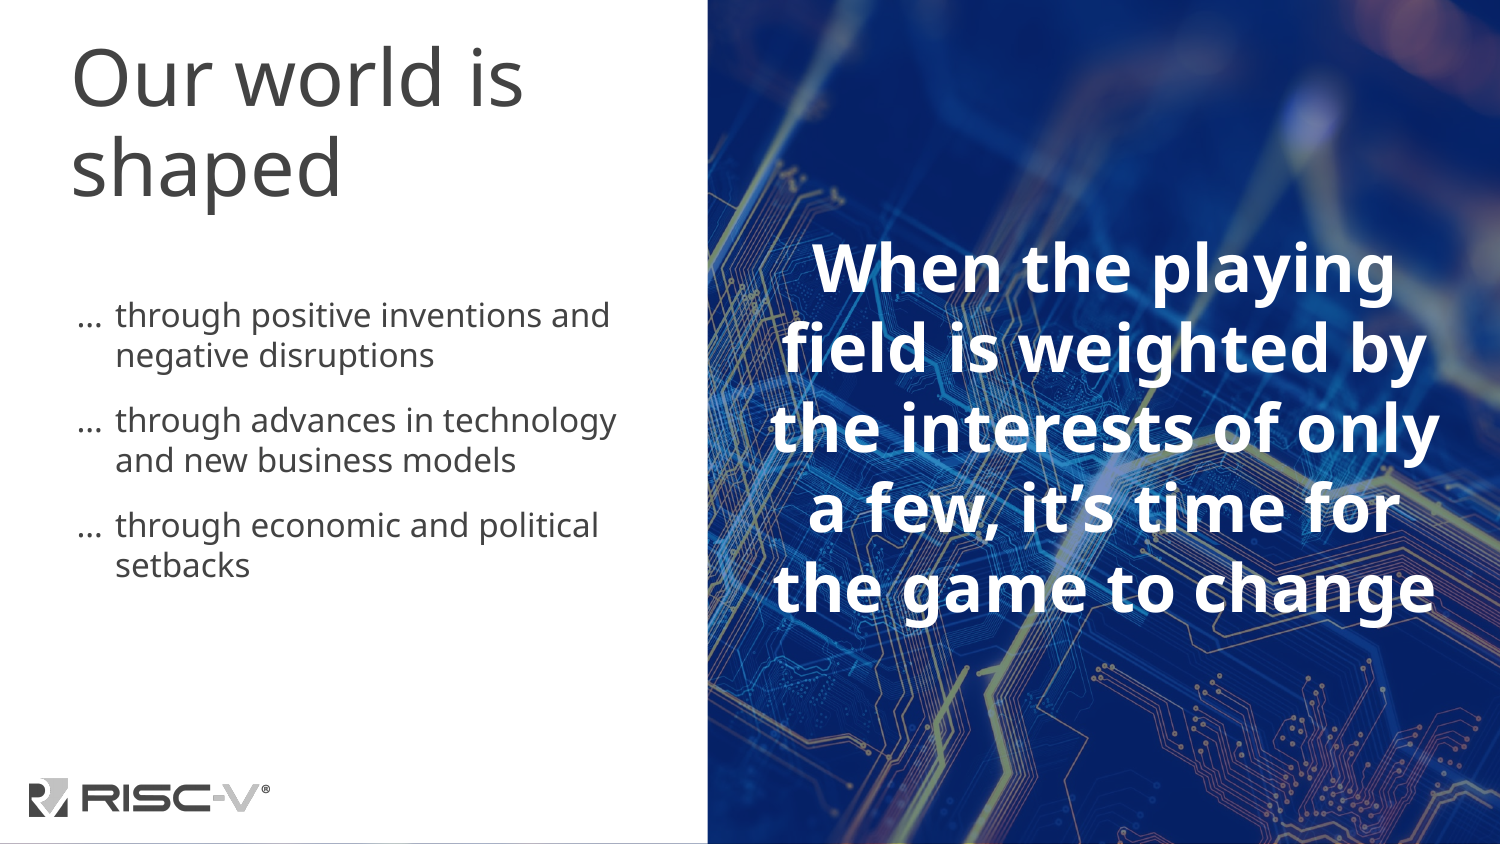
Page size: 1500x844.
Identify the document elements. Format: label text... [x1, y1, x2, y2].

title Our world is shaped [59, 35, 694, 214]
picture [29, 778, 270, 817]
list through positive inventions and negative disruptions through advances in technology and new business models through economic and political setbacks [47, 289, 682, 773]
text_box When the playing field is weighted by the interests of only a few, it’s time for the game to change [710, 0, 1500, 844]
